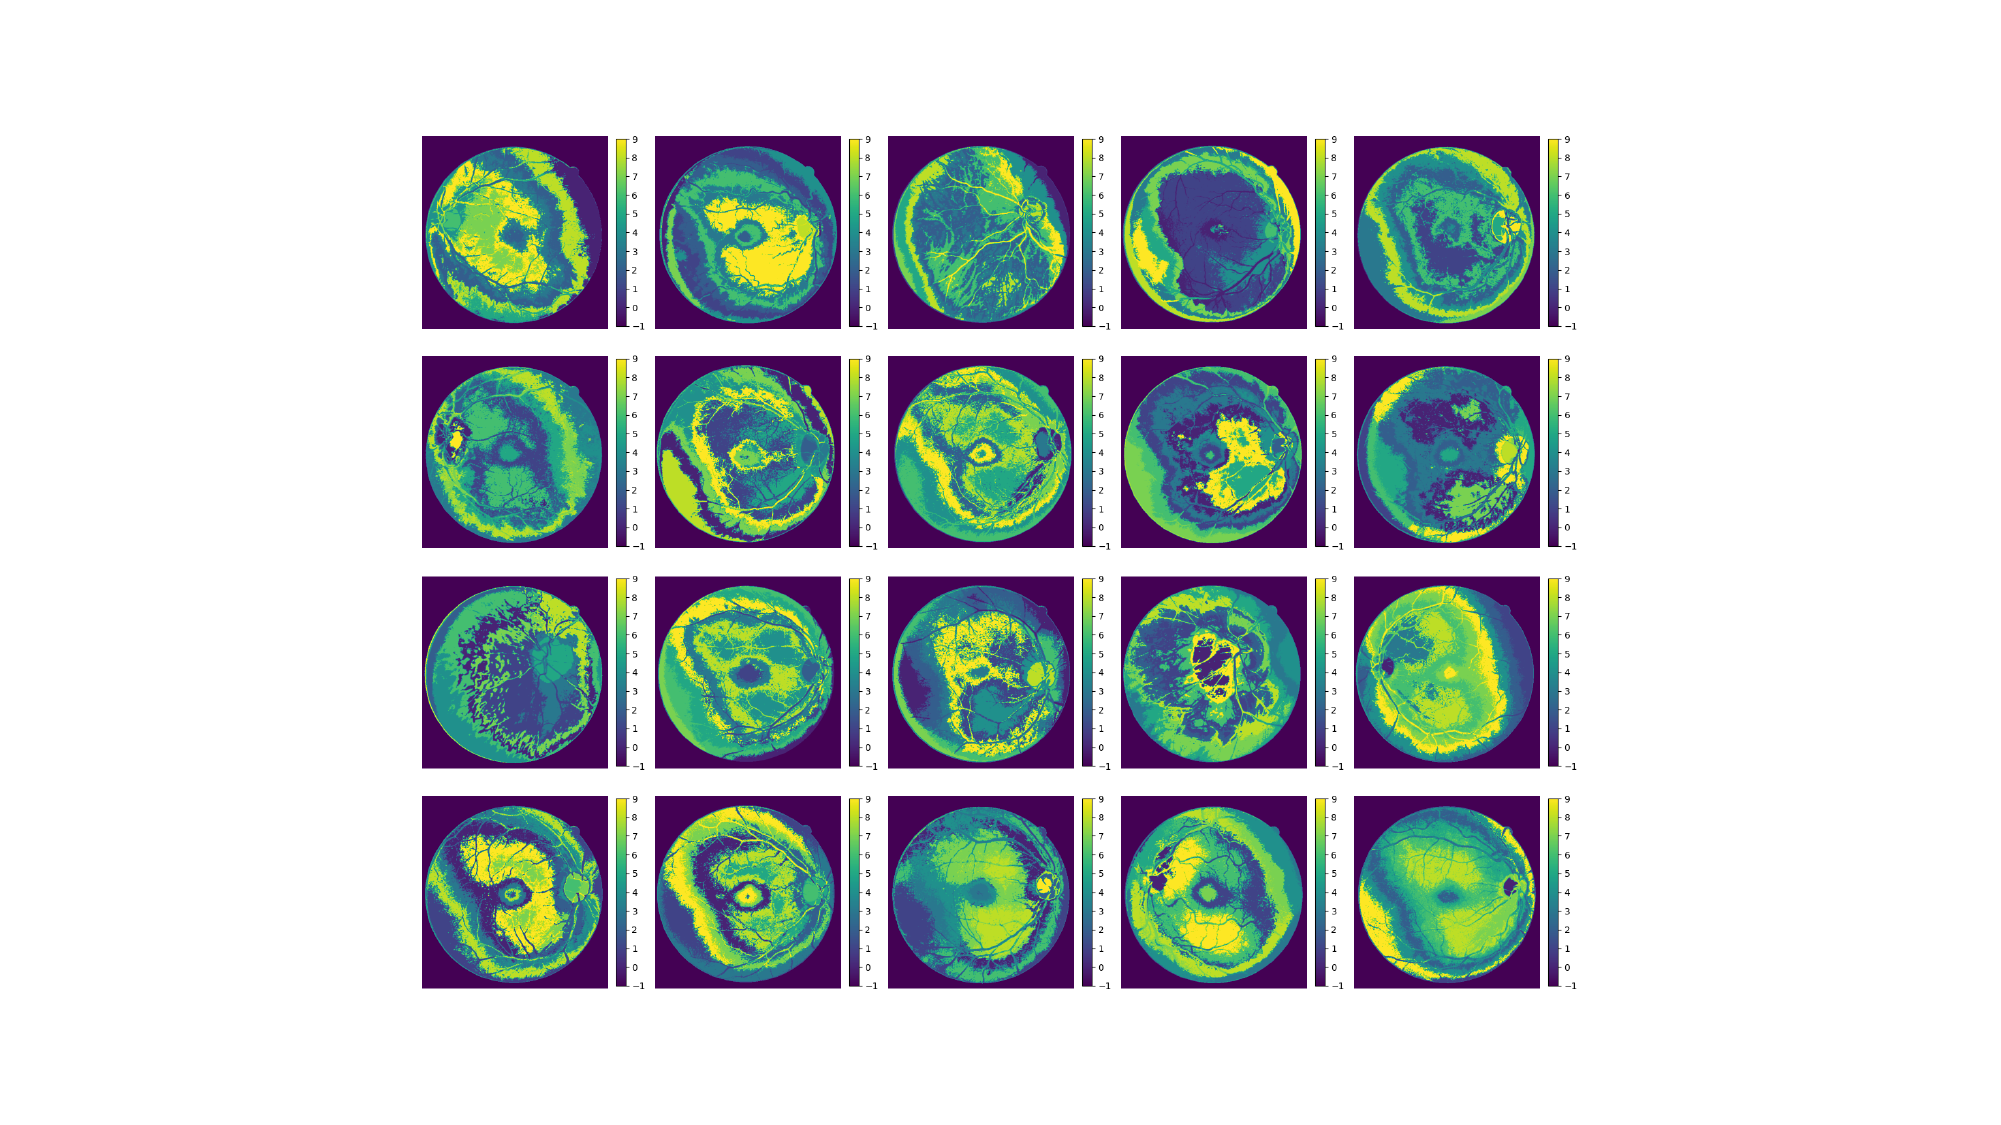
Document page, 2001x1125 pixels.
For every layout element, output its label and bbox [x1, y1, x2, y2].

list [412, 113, 1588, 1012]
